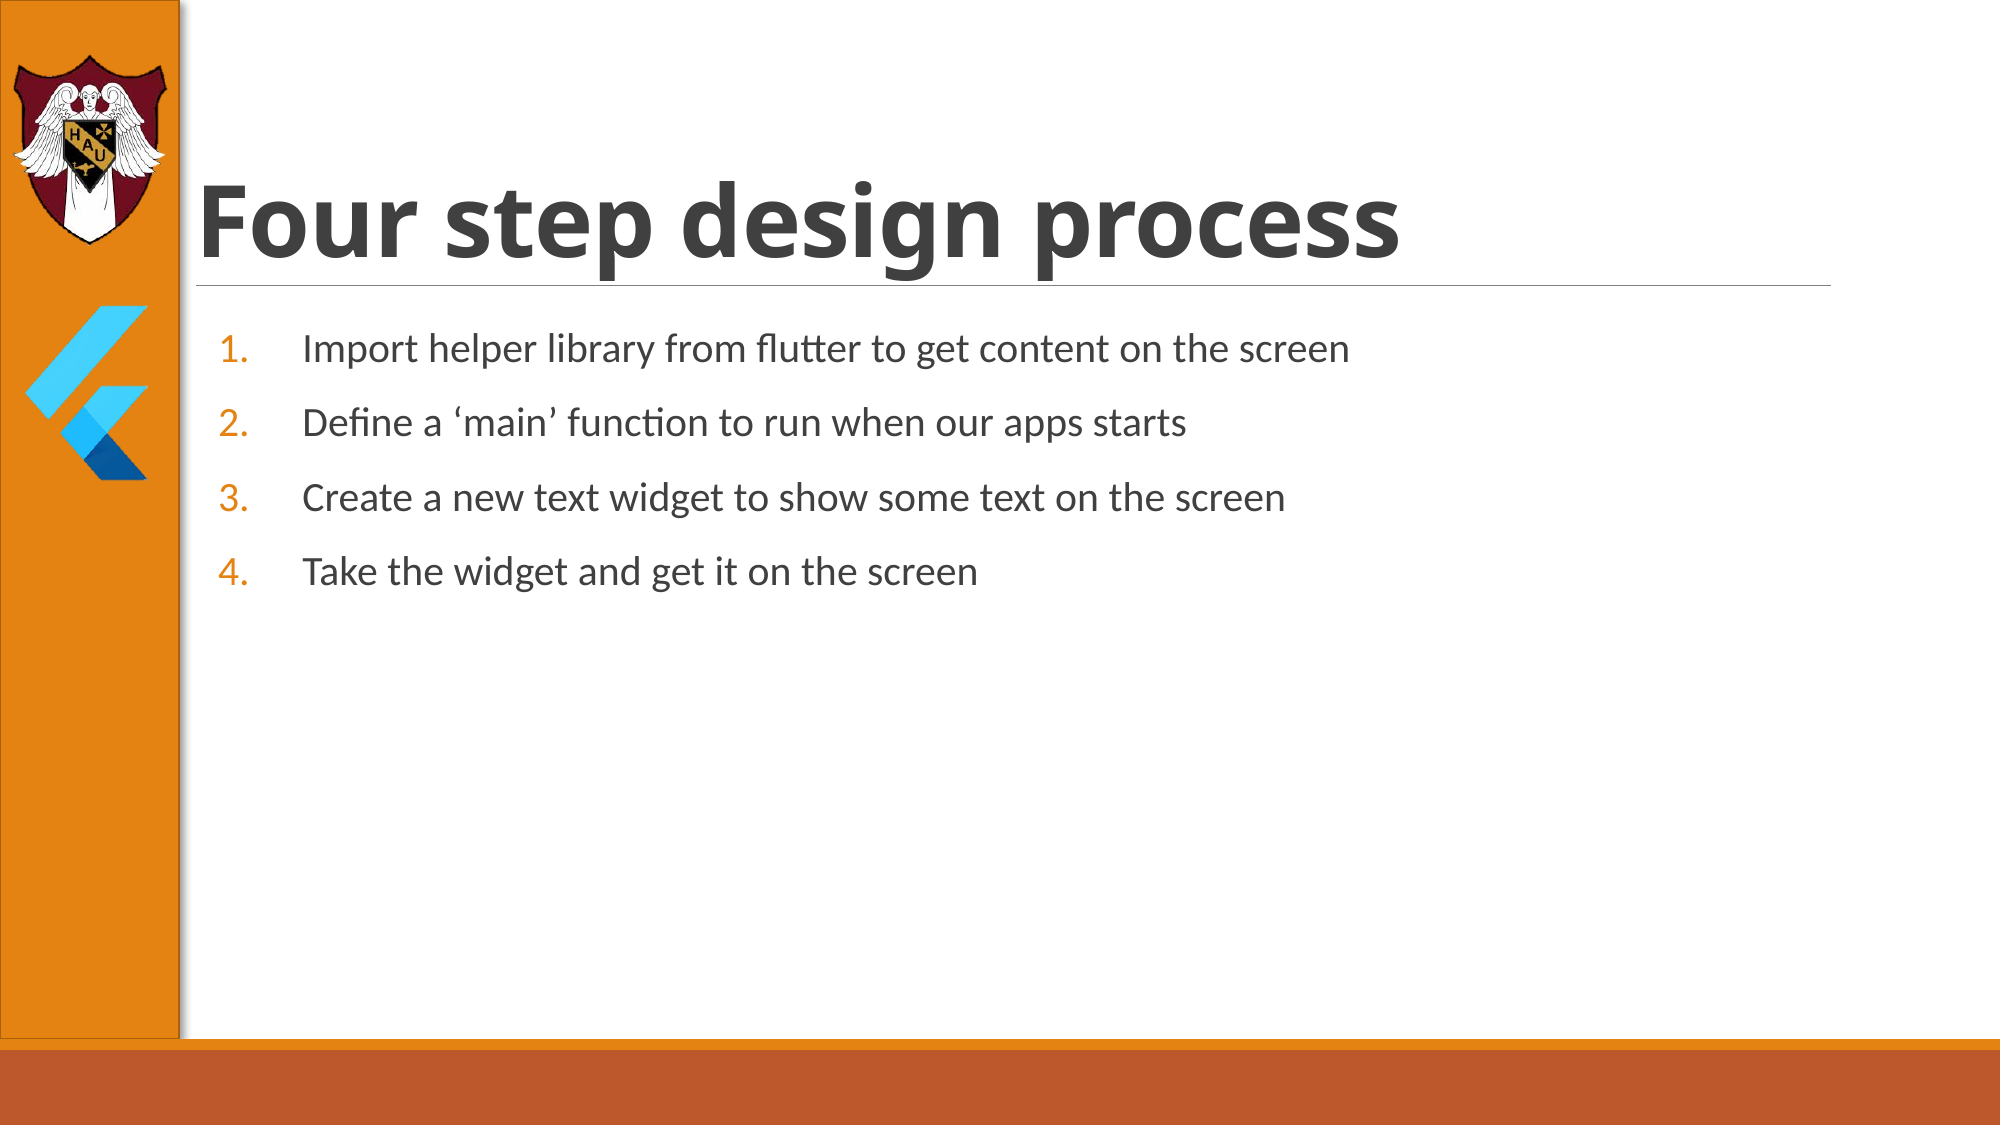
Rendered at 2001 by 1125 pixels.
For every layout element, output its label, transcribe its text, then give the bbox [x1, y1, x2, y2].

title Four step design process [180, 47, 1830, 285]
picture [10, 46, 169, 250]
picture [7, 302, 165, 483]
list Import helper library from flutter to get content on the screen Define a ‘main’ function to run when our apps starts Create a new text widget to show some text on the screen Take the widget and get it on the screen [218, 319, 1869, 980]
